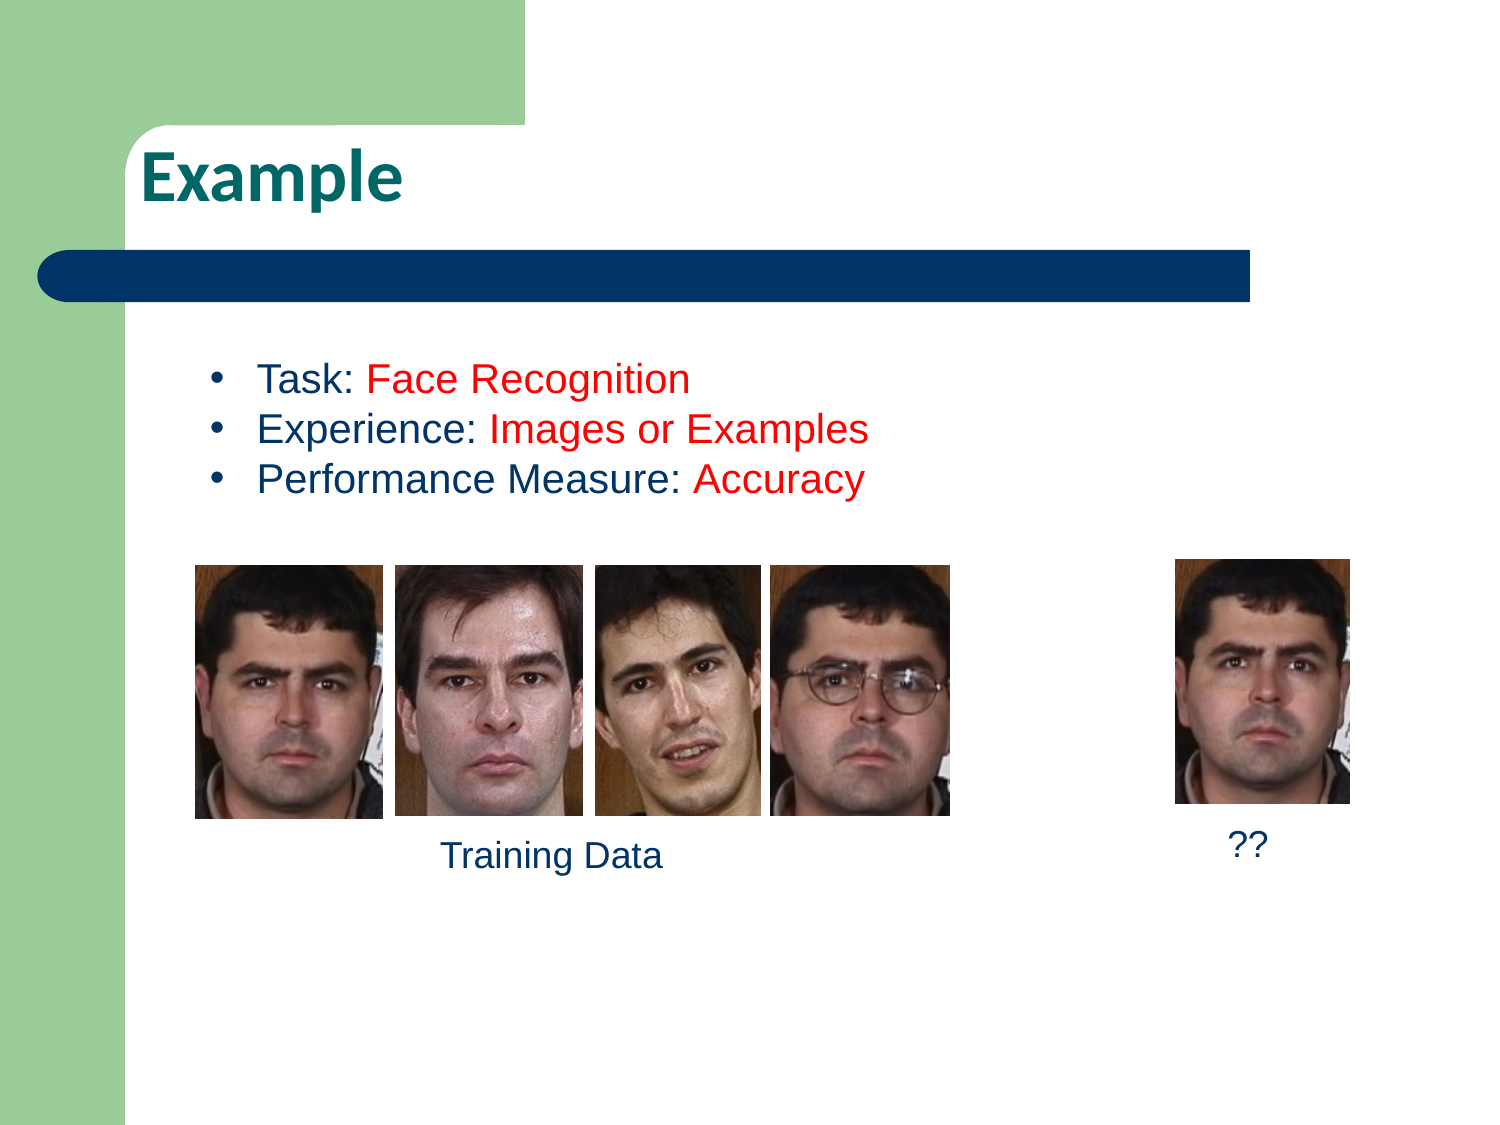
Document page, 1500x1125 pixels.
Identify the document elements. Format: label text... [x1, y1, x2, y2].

picture [394, 564, 584, 816]
picture [769, 564, 951, 816]
picture [1174, 558, 1351, 804]
text_box Task: Face Recognition Experience: Images or Examples Performance Measure: Accuracy [195, 344, 950, 560]
picture [594, 564, 761, 816]
text_box ?? [1212, 813, 1313, 873]
picture [194, 564, 383, 820]
title Example [125, 125, 1425, 225]
text_box Training Data [425, 823, 1000, 884]
